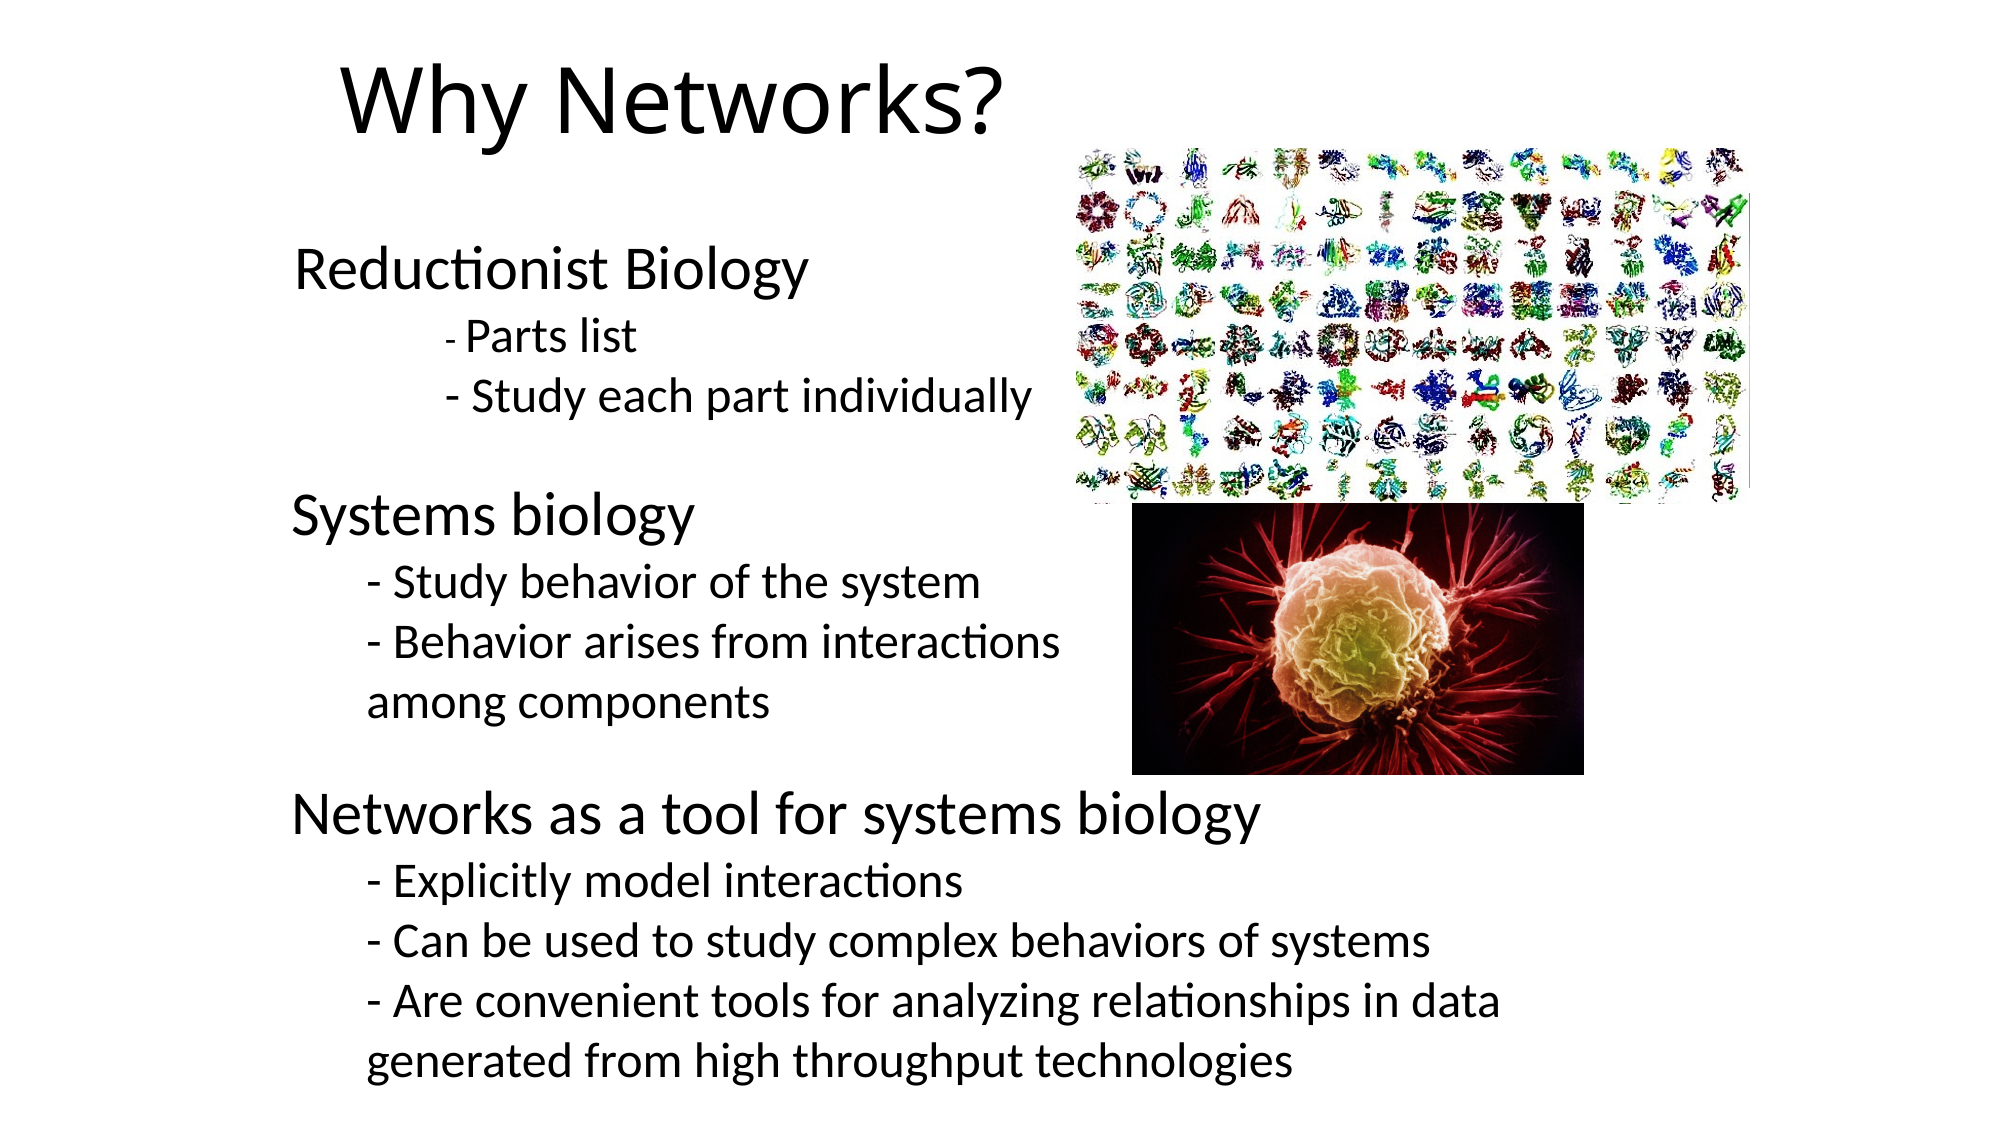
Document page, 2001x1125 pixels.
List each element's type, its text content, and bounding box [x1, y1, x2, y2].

text_box Reductionist Biology - Parts list - Study each part individually [280, 219, 1049, 430]
text_box Systems biology - Study behavior of the system - Behavior arises from interactions among components [276, 466, 1132, 765]
text_box Networks as a tool for systems biology - Explicitly model interactions - Can be used to study complex behaviors of systems - Are convenient tools for analyzing relationships in data generated from high throughput technologies [276, 765, 1585, 1125]
title Why Networks? [324, 10, 1675, 199]
picture [1076, 148, 1751, 775]
